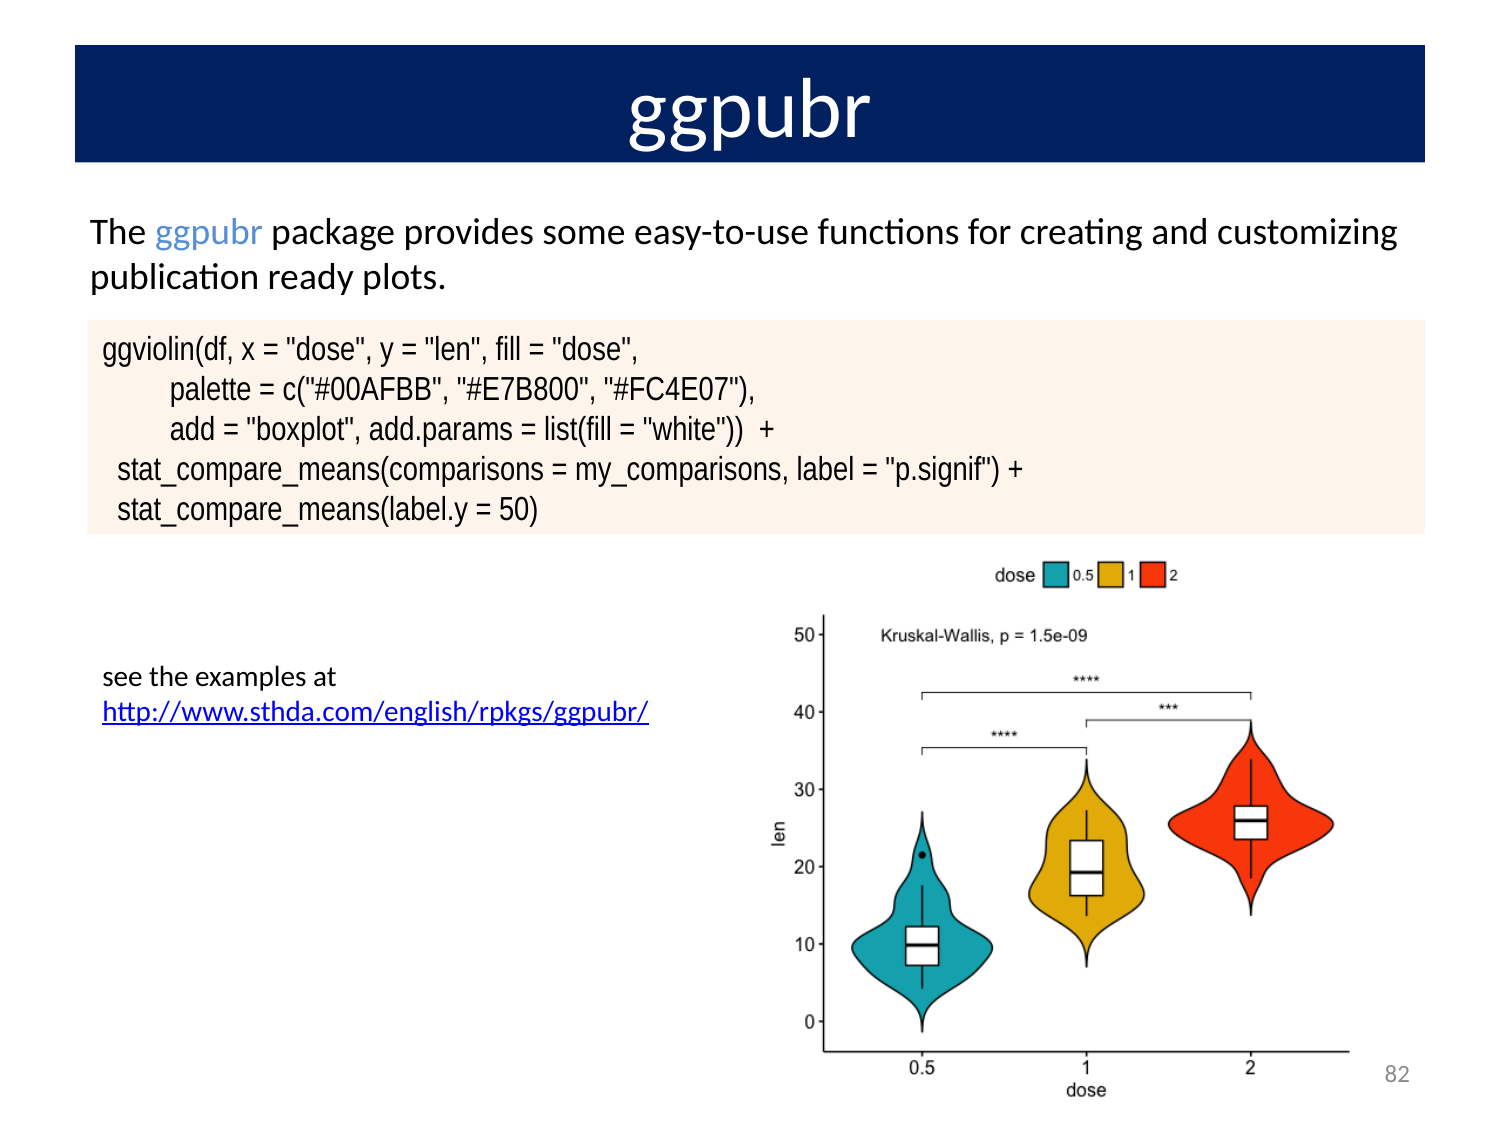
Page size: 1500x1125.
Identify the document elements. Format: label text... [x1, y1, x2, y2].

picture [762, 543, 1359, 1107]
title ggpubr [75, 45, 1425, 163]
text_box The ggpubr package provides some easy-to-use functions for creating and customizing publication ready plots. [74, 199, 1425, 305]
slide_number 82 [1362, 1042, 1425, 1103]
text_box see the examples at http://www.sthda.com/english/rpkgs/ggpubr/ [87, 649, 713, 735]
text_box ggviolin(df, x = "dose", y = "len", fill = "dose", palette = c("#00AFBB", "#E7B800", "#FC4E07"), add = "boxplot", add.params = list(fill = "white")) + stat_compare_means(comparisons = my_comparisons, label = "p.signif") + stat_compare_means(label.y = 50) [87, 319, 1425, 535]
